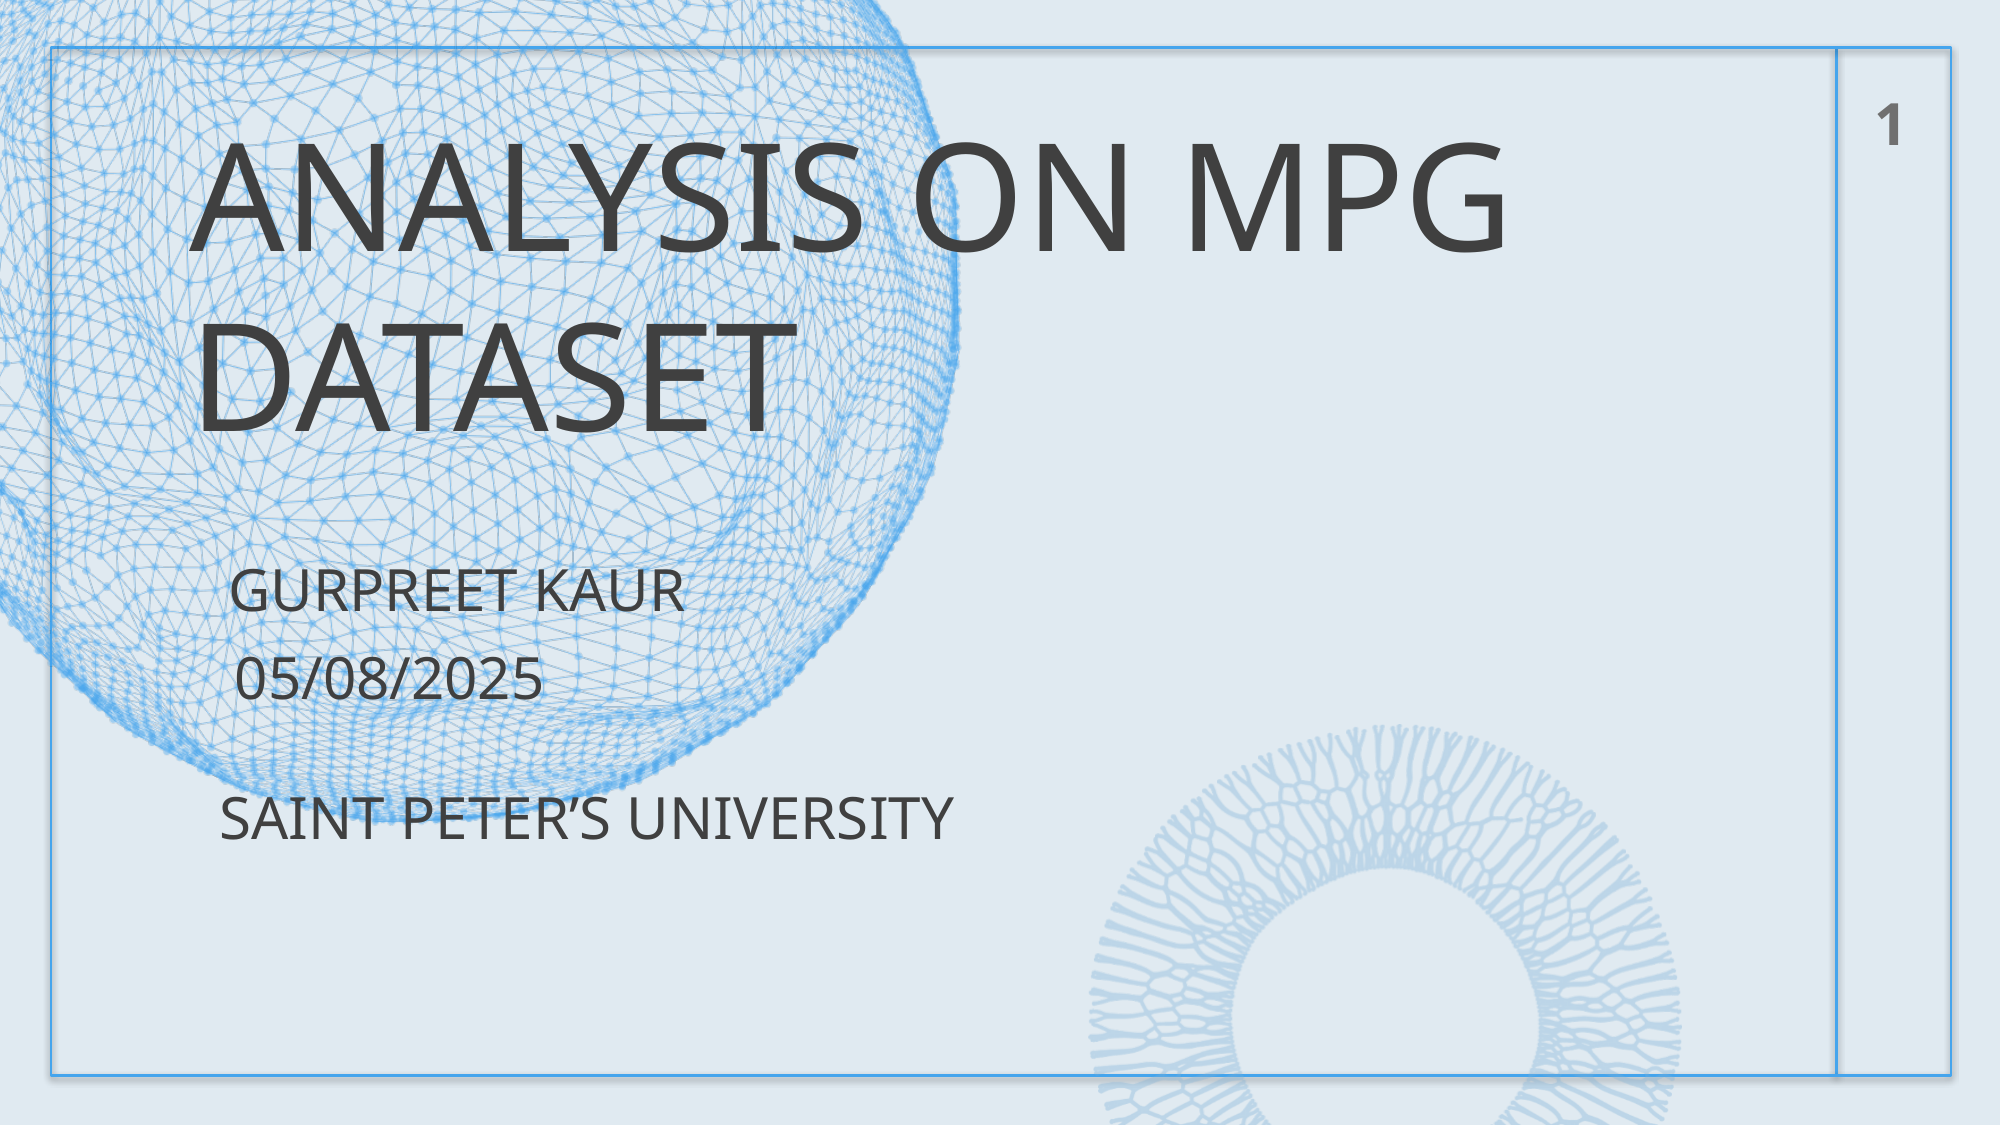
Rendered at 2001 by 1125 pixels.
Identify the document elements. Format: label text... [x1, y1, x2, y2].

title analysis on mpg dataset gurpreet kaur 05/08/2025 saint peter’s university [189, 48, 1702, 904]
slide_number 1 [1822, 48, 1961, 175]
picture [0, 0, 1007, 872]
